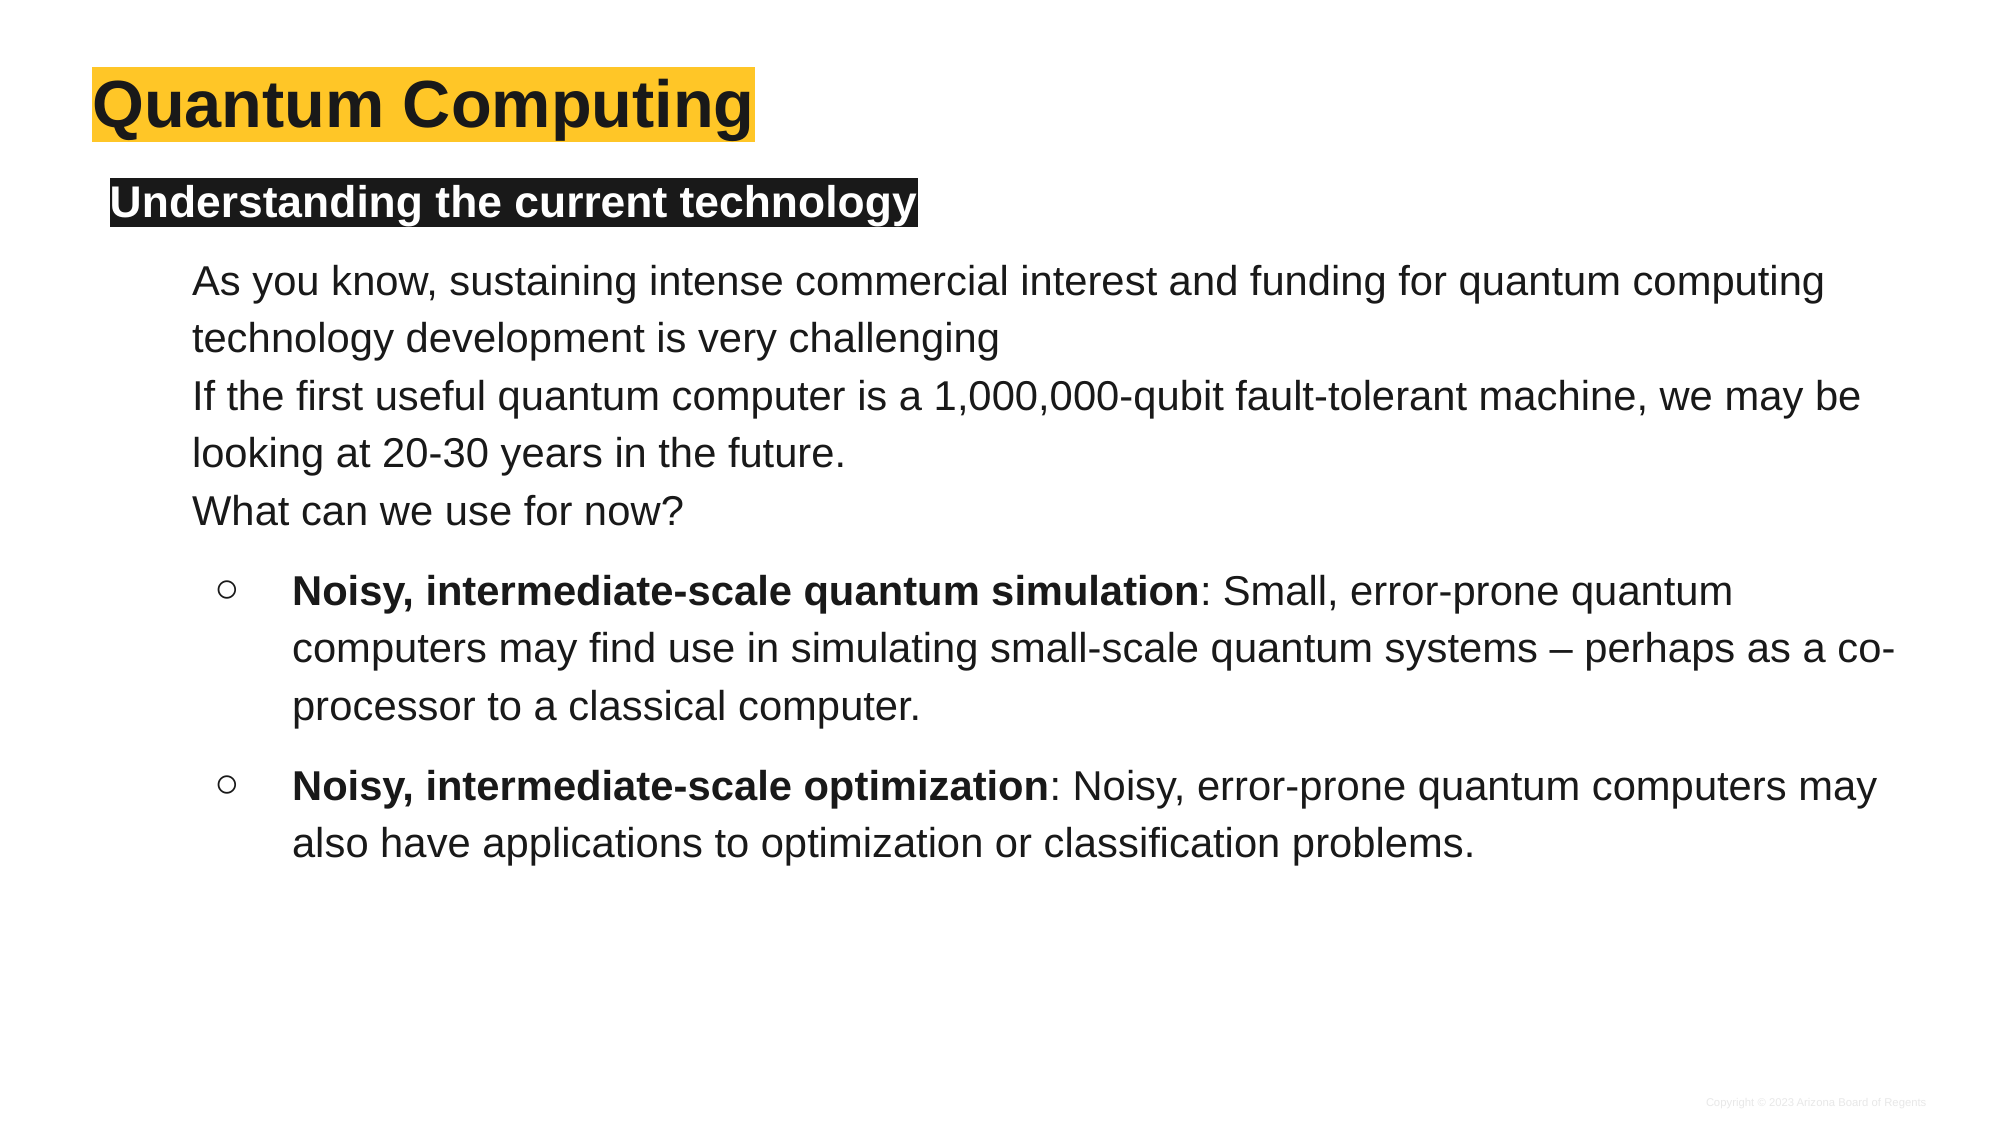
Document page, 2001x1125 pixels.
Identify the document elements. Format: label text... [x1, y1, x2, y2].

list As you know, sustaining intense commercial interest and funding for quantum computing technology development is very challenging If the first useful quantum computer is a 1,000,000-qubit fault-tolerant machine, we may be looking at 20-30 years in the future. What can we use for now? Noisy, intermediate-scale quantum simulation: Small, error-prone quantum computers may find use in simulating small-scale quantum systems – perhaps as a co-processor to a classical computer. Noisy, intermediate-scale optimization: Noisy, error-prone quantum computers may also have applications to optimization or classification problems. [92, 246, 1926, 1056]
subtitle Understanding the current technology [92, 165, 1927, 228]
title Quantum Computing [92, 69, 1932, 166]
